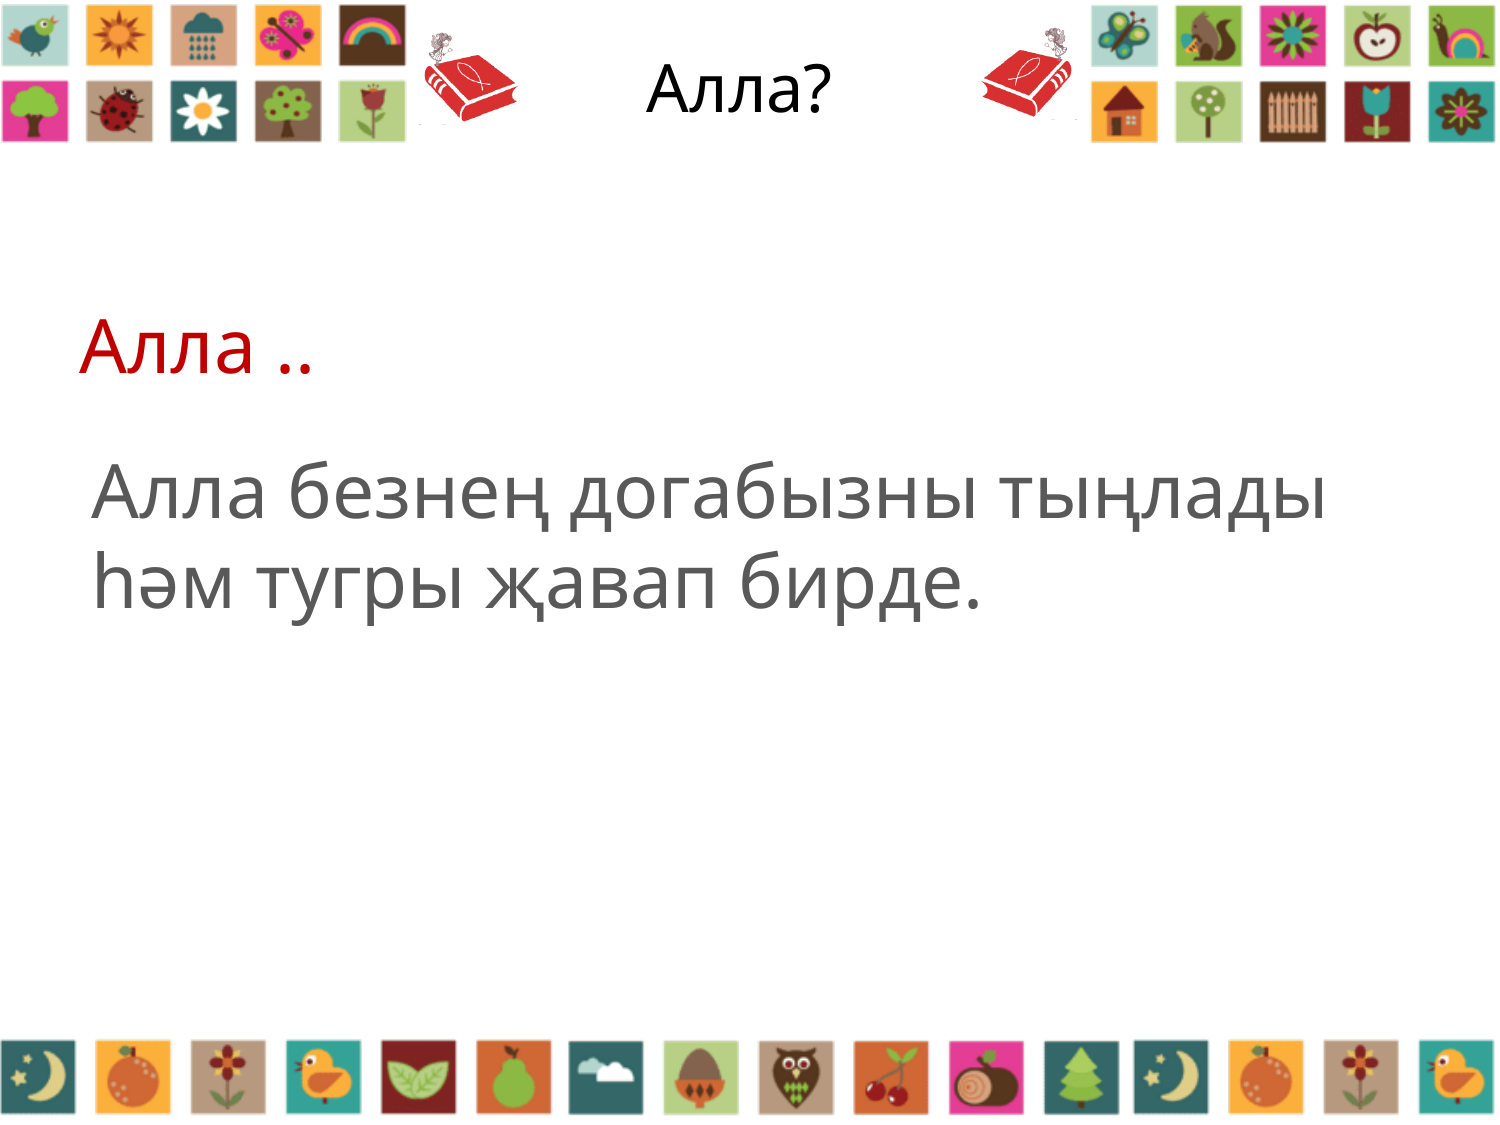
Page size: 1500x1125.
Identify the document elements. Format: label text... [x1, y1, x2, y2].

text_box Алла? [544, 38, 1078, 134]
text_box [0, 1028, 1500, 1118]
picture [0, 3, 550, 150]
text_box Алла .. [64, 290, 1412, 396]
picture [950, 3, 1500, 150]
text_box Алла безнең догабызны тыңлады һәм тугры җавап бирде. [76, 436, 1424, 632]
